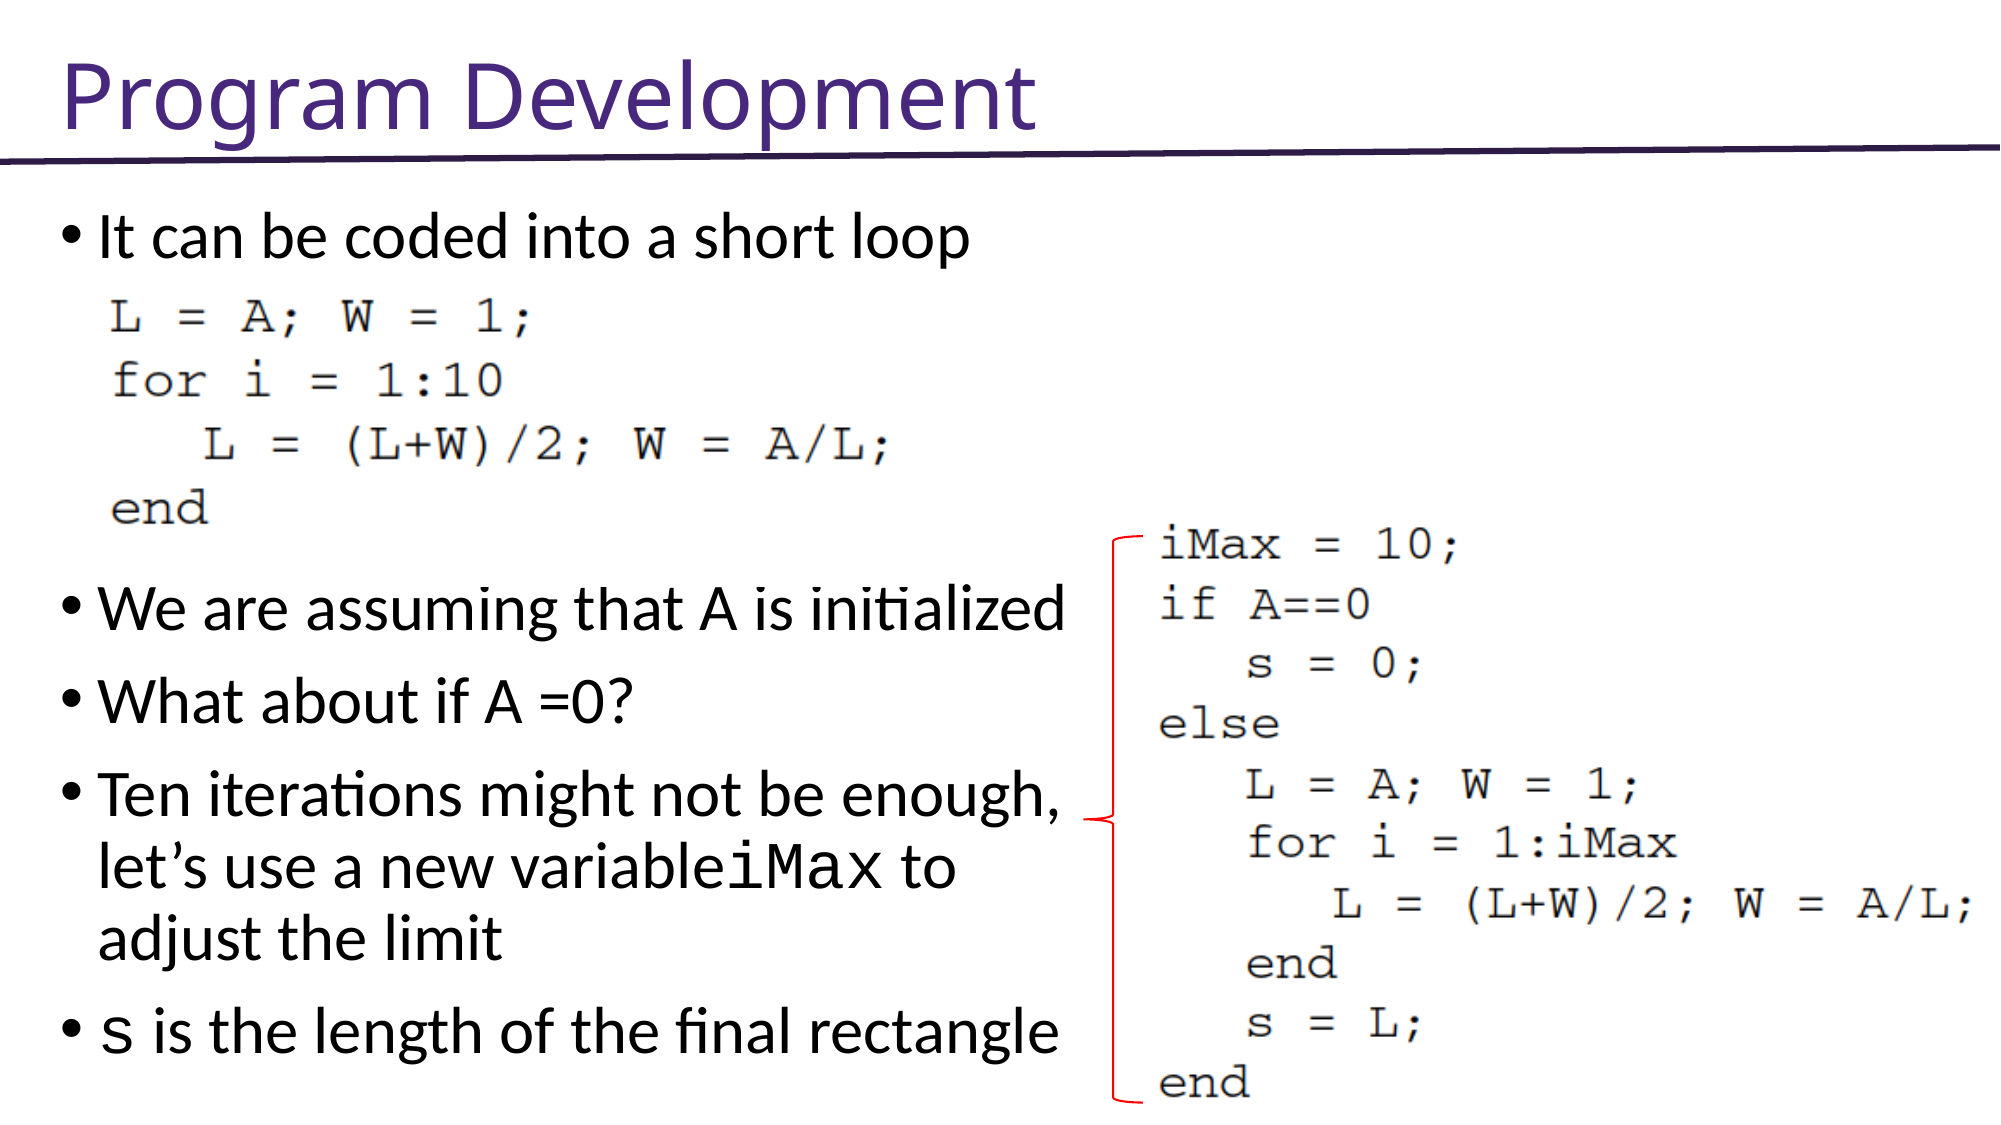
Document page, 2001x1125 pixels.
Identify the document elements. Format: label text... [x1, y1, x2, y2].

picture [84, 282, 917, 587]
picture [1126, 514, 2000, 1125]
list It can be coded into a short loop We are assuming that A is initialized What about if A =0? Ten iterations might not be enough, let’s use a new variableiMax to adjust the limit s is the length of the final rectangle [44, 193, 1153, 1103]
text_box [1083, 536, 1126, 1103]
title Program Development [44, 22, 1971, 177]
